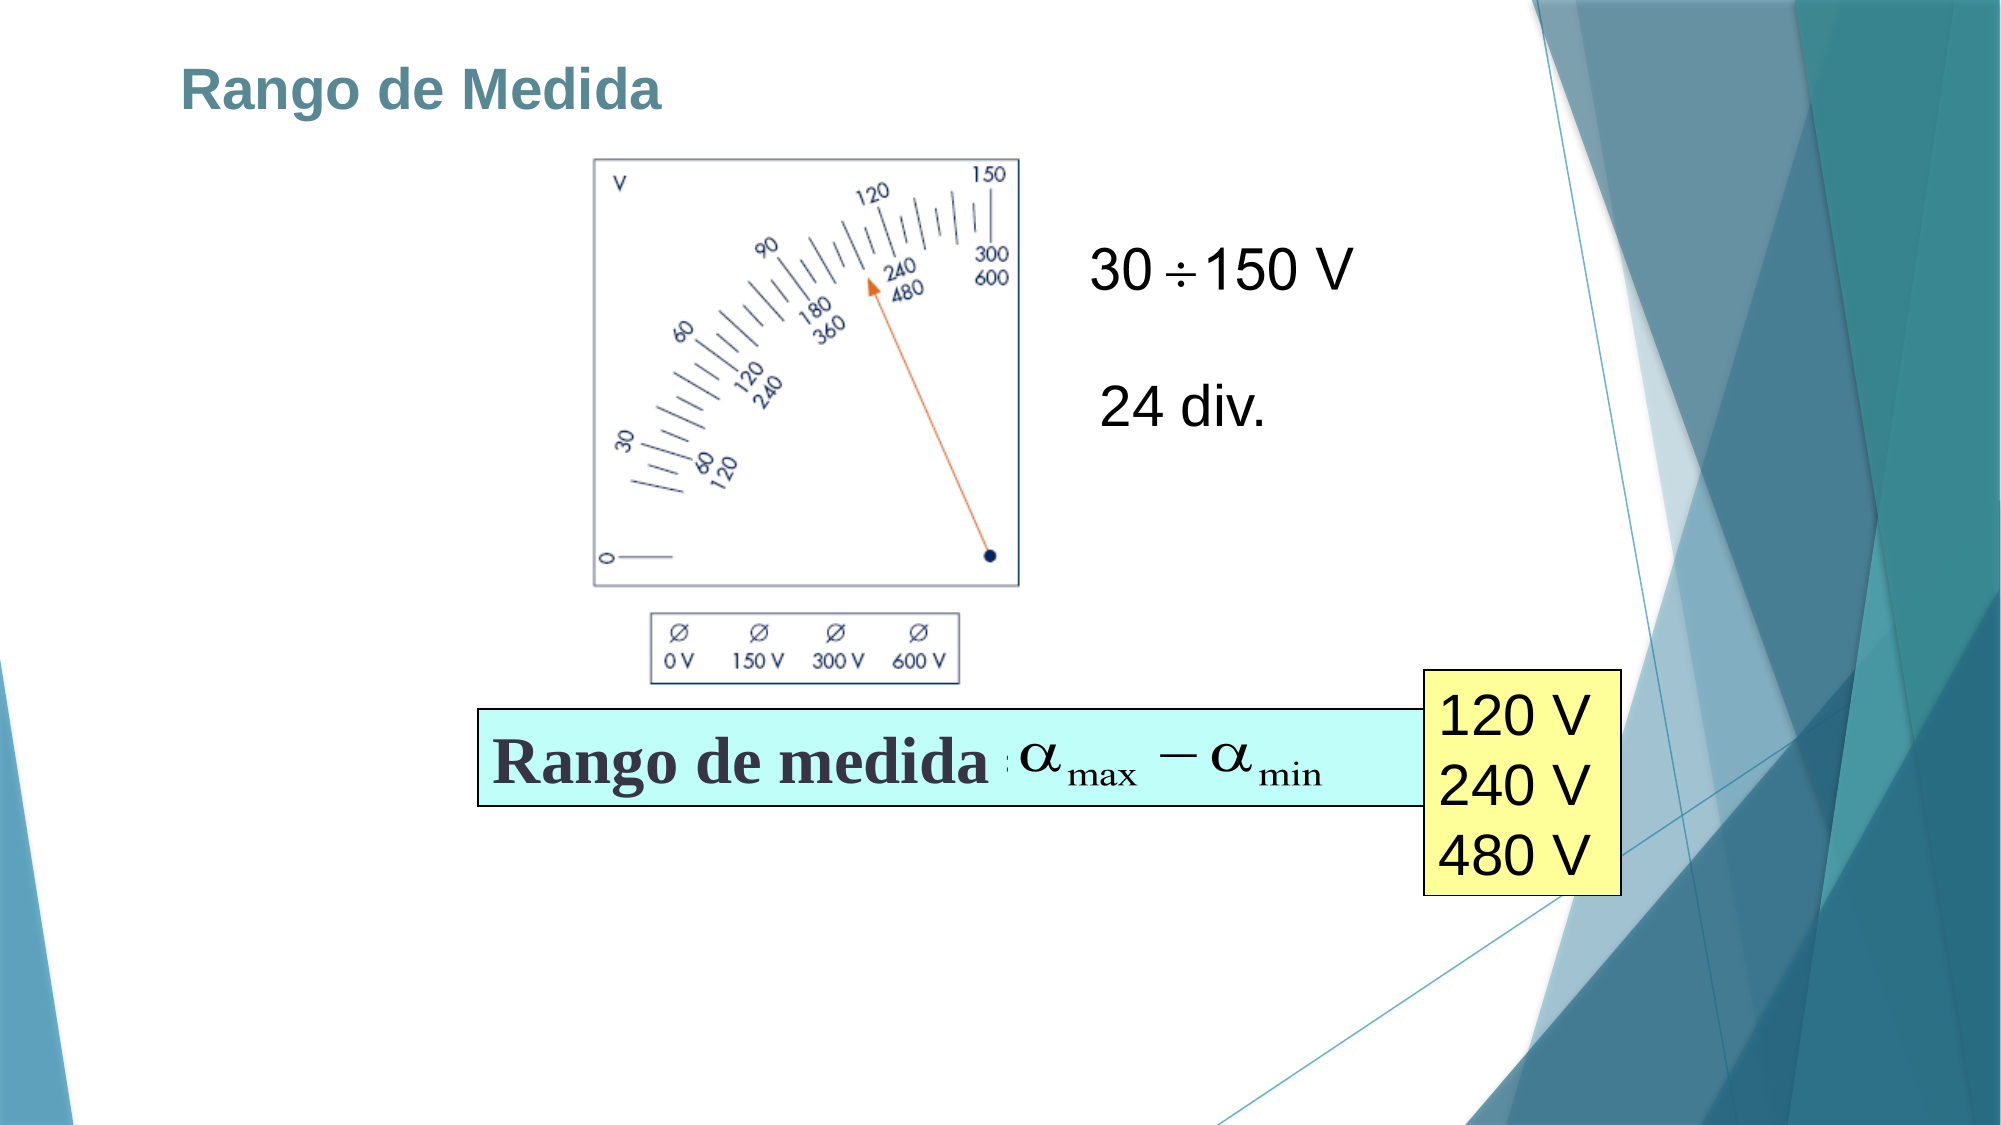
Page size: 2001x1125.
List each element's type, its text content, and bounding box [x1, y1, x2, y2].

text_box Rango de Medida [96, 43, 747, 130]
text_box 120 V 240 V 480 V [1423, 669, 1622, 896]
picture [1081, 235, 1367, 314]
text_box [477, 708, 1495, 807]
picture [531, 128, 1063, 705]
text_box 24 div. [1084, 360, 1288, 446]
